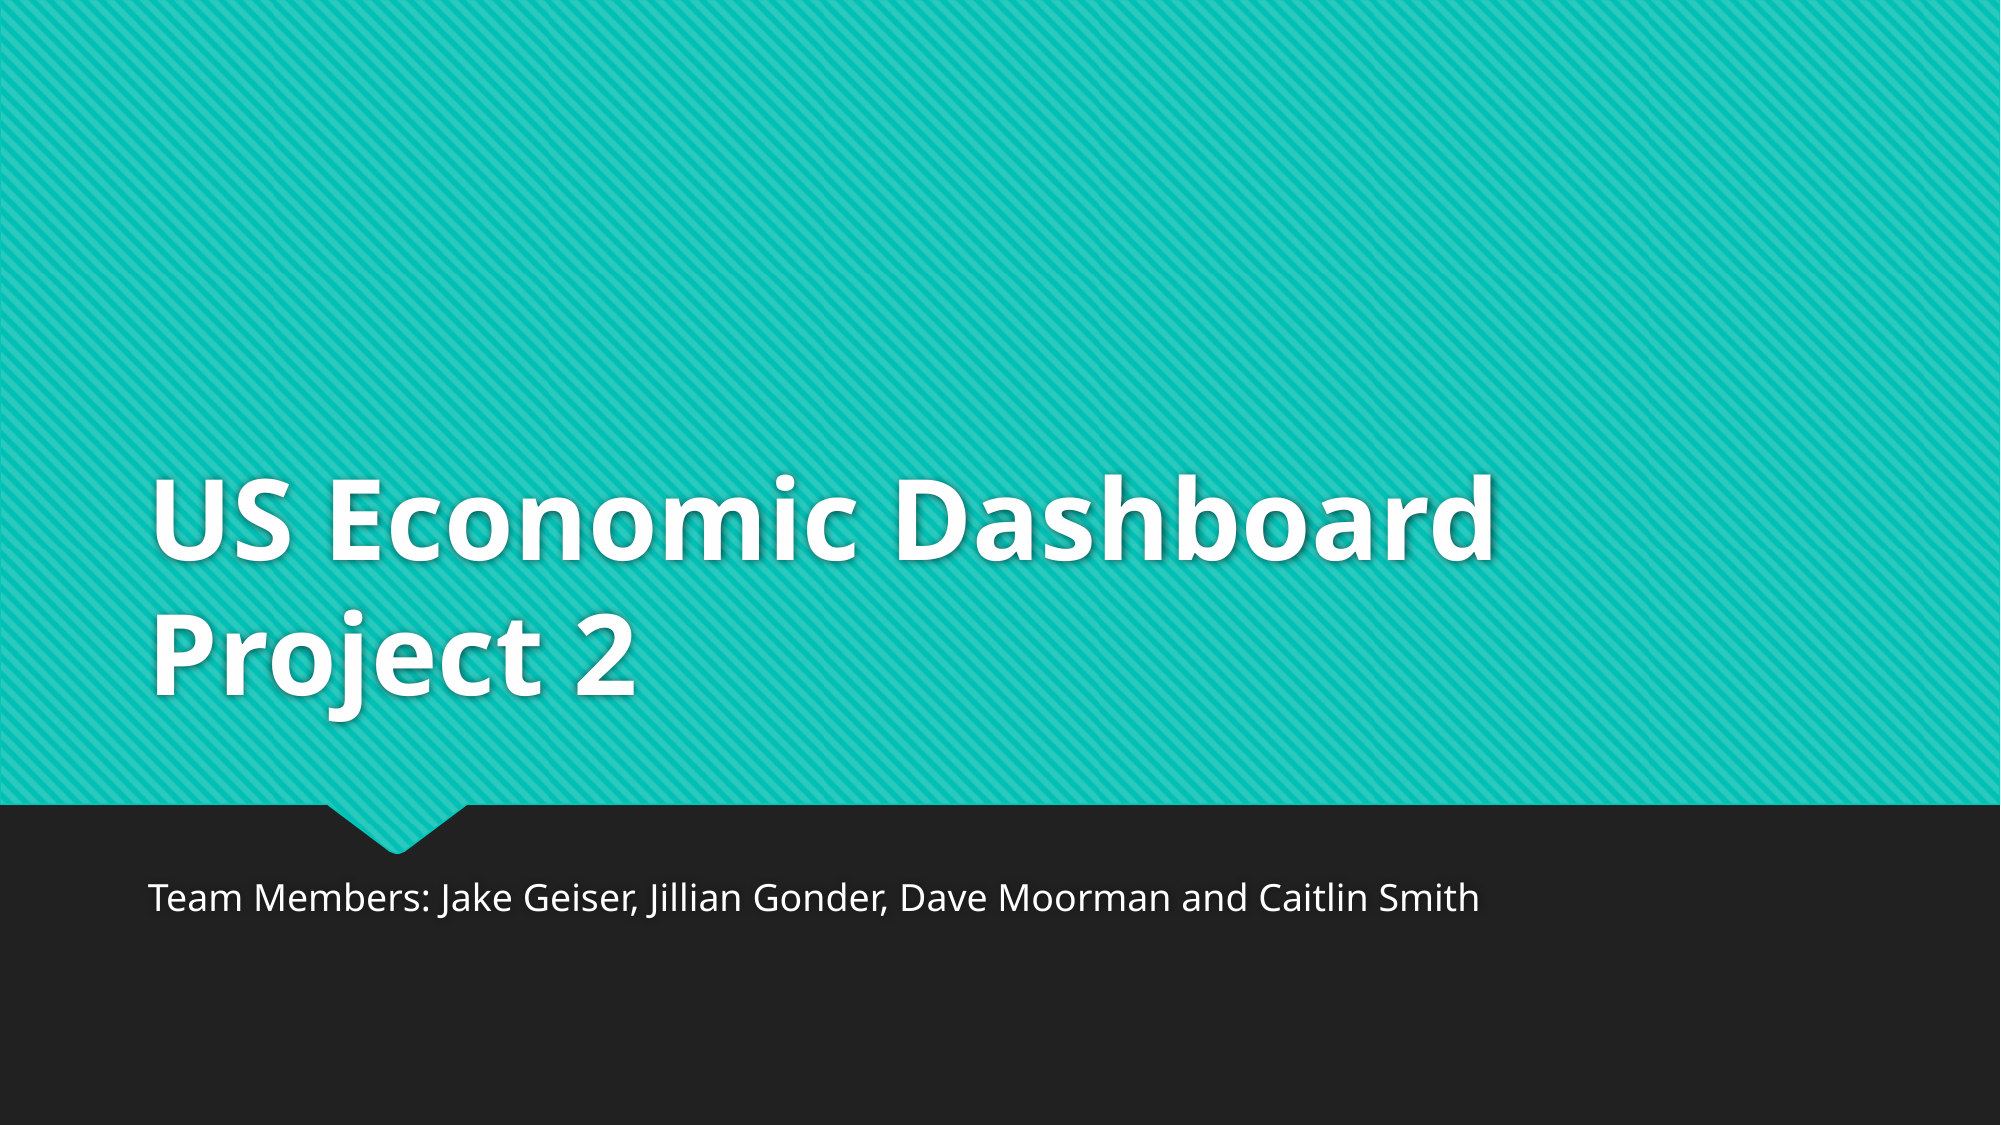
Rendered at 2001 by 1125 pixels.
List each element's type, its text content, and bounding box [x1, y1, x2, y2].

title US Economic Dashboard Project 2 [132, 237, 1868, 726]
subtitle Team Members: Jake Geiser, Jillian Gonder, Dave Moorman and Caitlin Smith [132, 866, 1868, 938]
